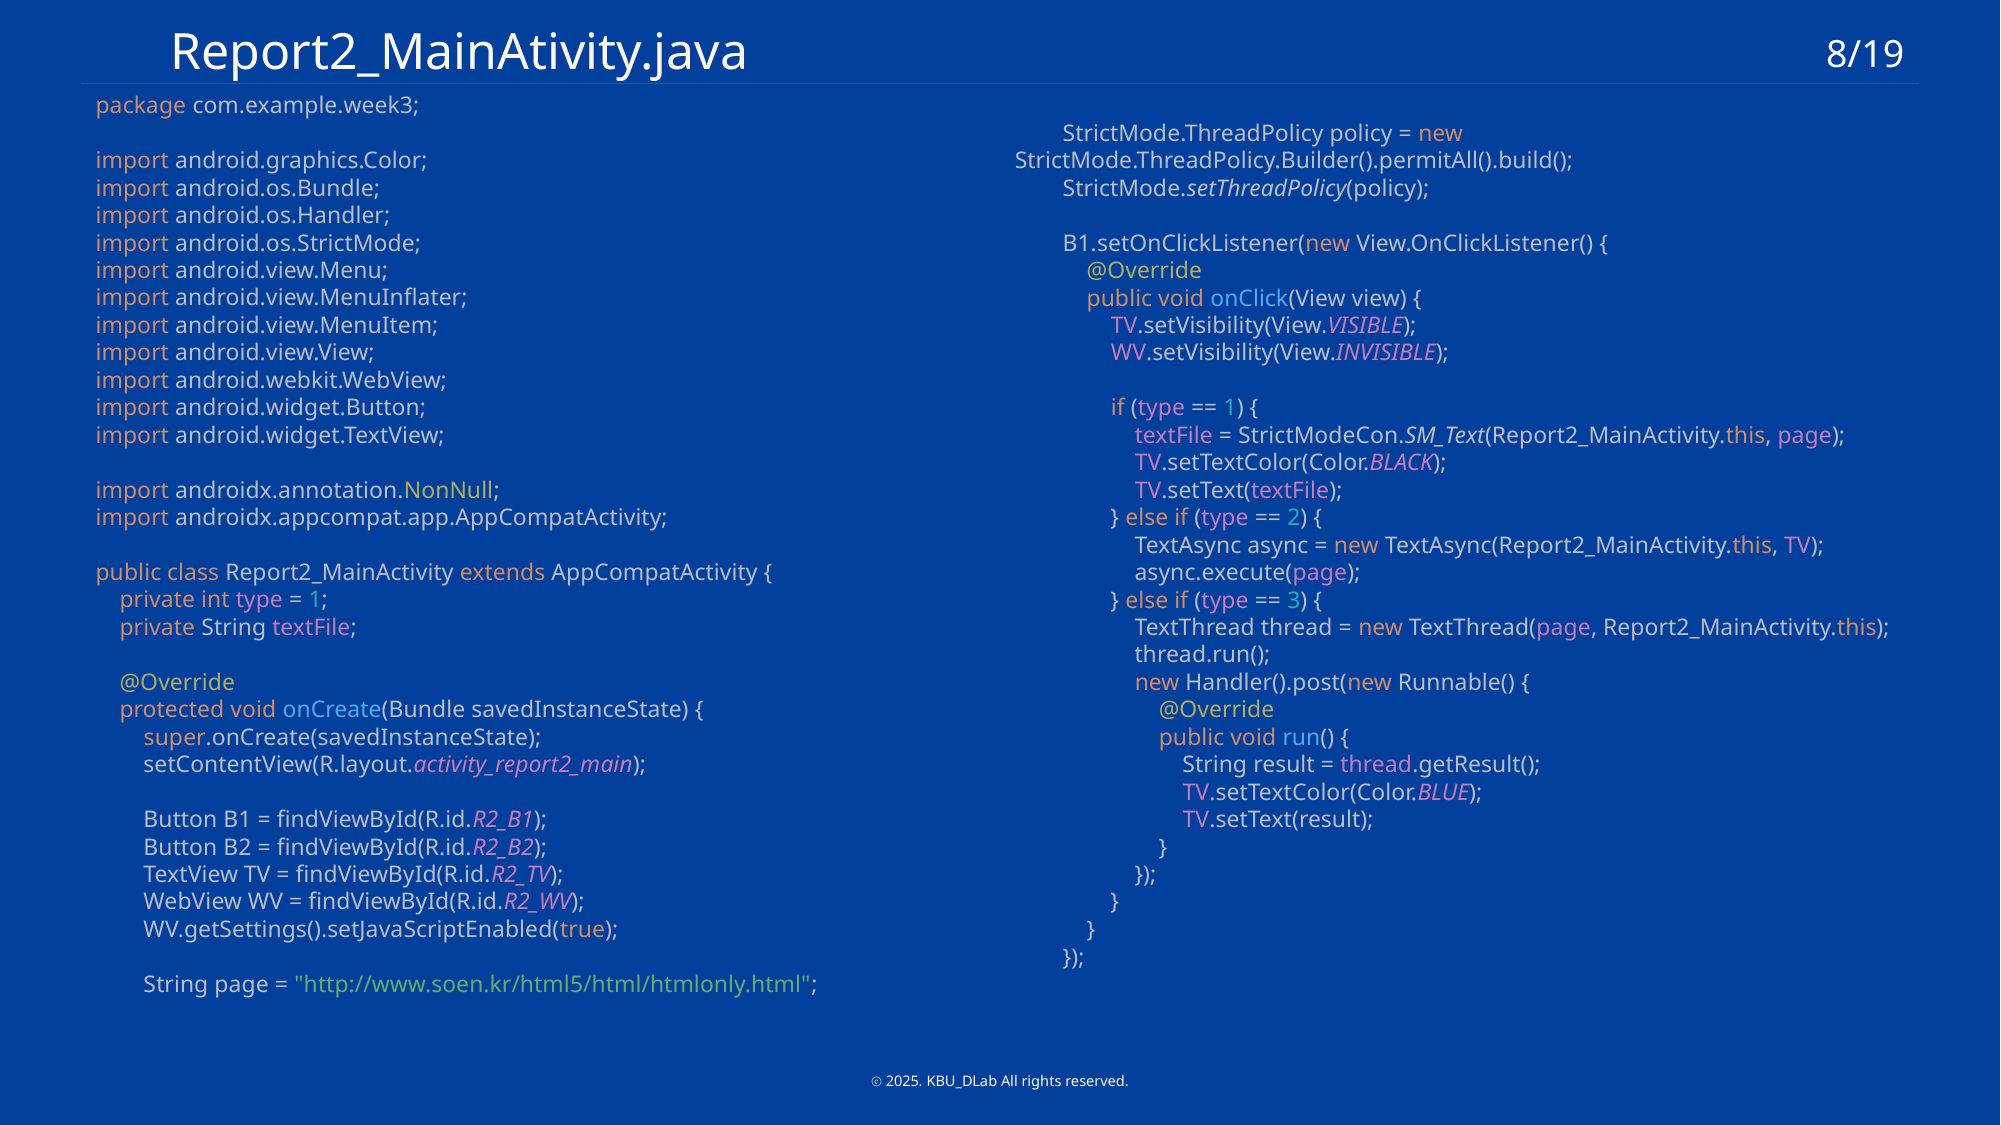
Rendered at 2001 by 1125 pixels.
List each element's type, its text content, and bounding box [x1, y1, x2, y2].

text_box Report2_MainAtivity.java [155, 0, 764, 83]
text_box 8/19 [1811, 22, 1920, 83]
text_box package com.example.week3; import android.graphics.Color; import android.os.Bundle; import android.os.Handler; import android.os.StrictMode; import android.view.Menu; import android.view.MenuInflater; import android.view.MenuItem; import android.view.View; import android.webkit.WebView; import android.widget.Button; import android.widget.TextView; import androidx.annotation.NonNull; import androidx.appcompat.app.AppCompatActivity; public class Report2_MainActivity extends AppCompatActivity { private int type = 1; private String textFile; @Override protected void onCreate(Bundle savedInstanceState) { super.onCreate(savedInstanceState); setContentView(R.layout.activity_report2_main); Button B1 = findViewById(R.id.R2_B1); Button B2 = findViewById(R.id.R2_B2); TextView TV = findViewById(R.id.R2_TV); WebView WV = findViewById(R.id.R2_WV); WV.getSettings().setJavaScriptEnabled(true); String page = "http://www.soen.kr/html5/html/htmlonly.html"; [80, 84, 1000, 1035]
text_box StrictMode.ThreadPolicy policy = new StrictMode.ThreadPolicy.Builder().permitAll().build(); StrictMode.setThreadPolicy(policy); B1.setOnClickListener(new View.OnClickListener() { @Override public void onClick(View view) { TV.setVisibility(View.VISIBLE); WV.setVisibility(View.INVISIBLE); if (type == 1) { textFile = StrictModeCon.SM_Text(Report2_MainActivity.this, page); TV.setTextColor(Color.BLACK); TV.setText(textFile); } else if (type == 2) { TextAsync async = new TextAsync(Report2_MainActivity.this, TV); async.execute(page); } else if (type == 3) { TextThread thread = new TextThread(page, Report2_MainActivity.this); thread.run(); new Handler().post(new Runnable() { @Override public void run() { String result = thread.getResult(); TV.setTextColor(Color.BLUE); TV.setText(result); } }); } } }); [999, 84, 1919, 1007]
